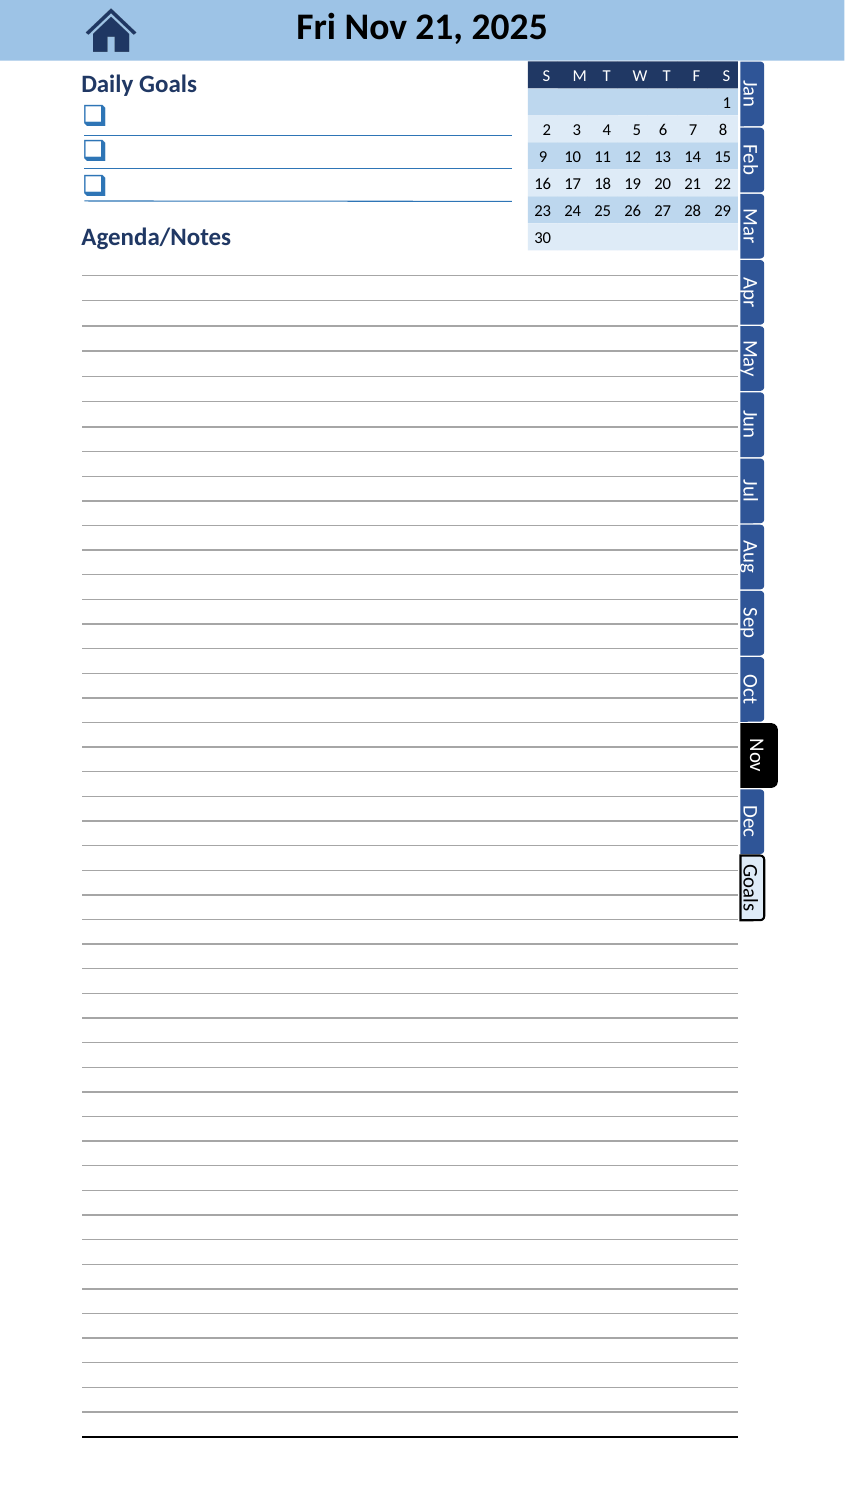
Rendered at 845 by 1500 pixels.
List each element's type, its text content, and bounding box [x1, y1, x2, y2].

picture [82, 1, 140, 59]
list Fri Nov 21, 2025 [190, 0, 655, 61]
